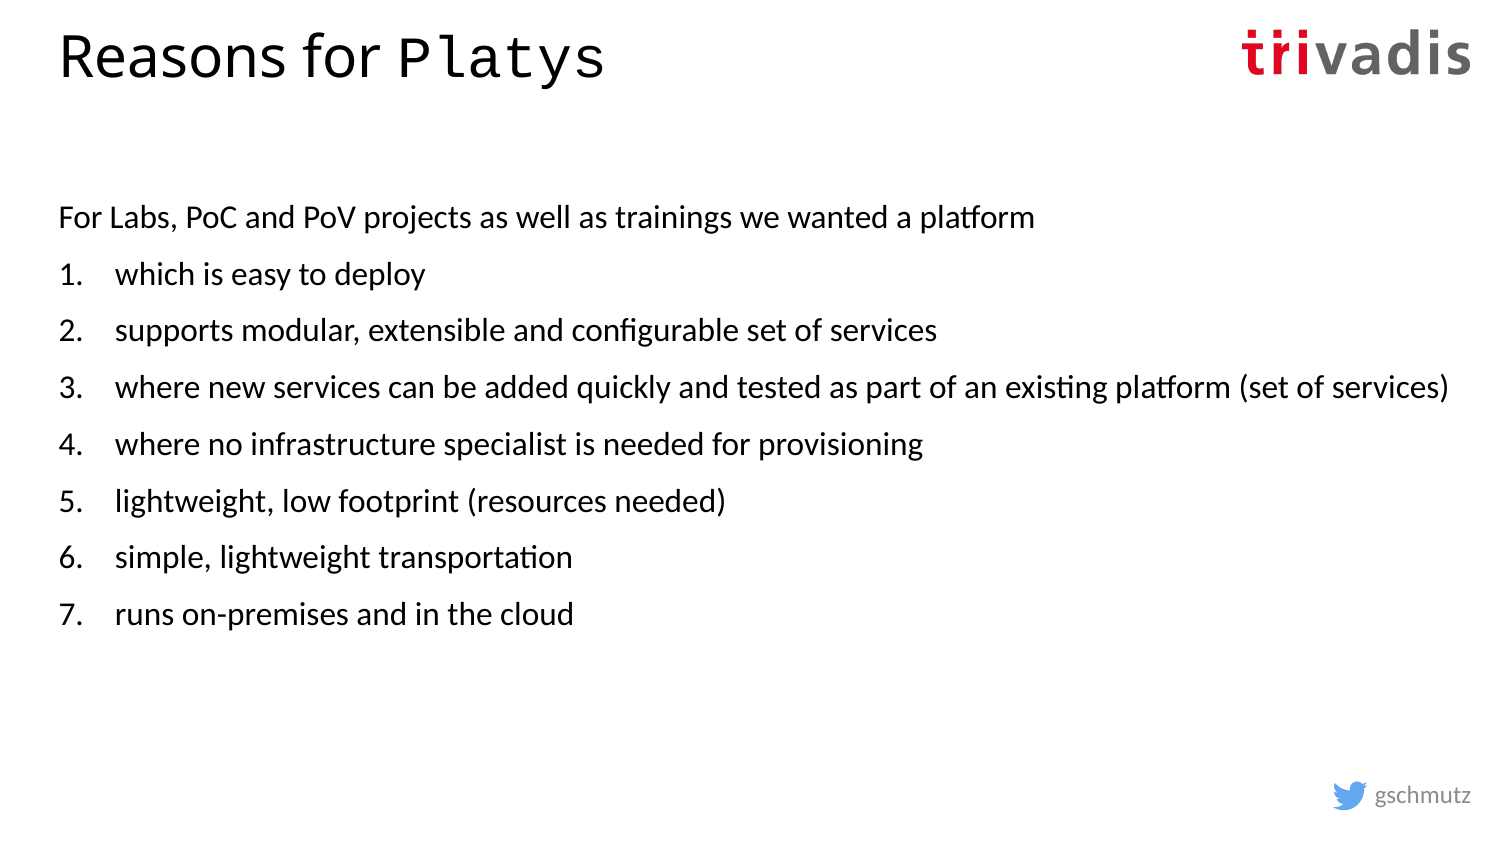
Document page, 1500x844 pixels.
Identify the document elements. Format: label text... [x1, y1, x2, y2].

title Reasons for Platys [43, 19, 1231, 117]
list For Labs, PoC and PoV projects as well as trainings we wanted a platform which is easy to deploy supports modular, extensible and configurable set of services where new services can be added quickly and tested as part of an existing platform (set of services) where no infrastructure specialist is needed for provisioning lightweight, low footprint (resources needed) simple, lightweight transportation runs on-premises and in the cloud [43, 131, 1470, 758]
picture [1328, 776, 1373, 815]
picture [1242, 29, 1470, 75]
